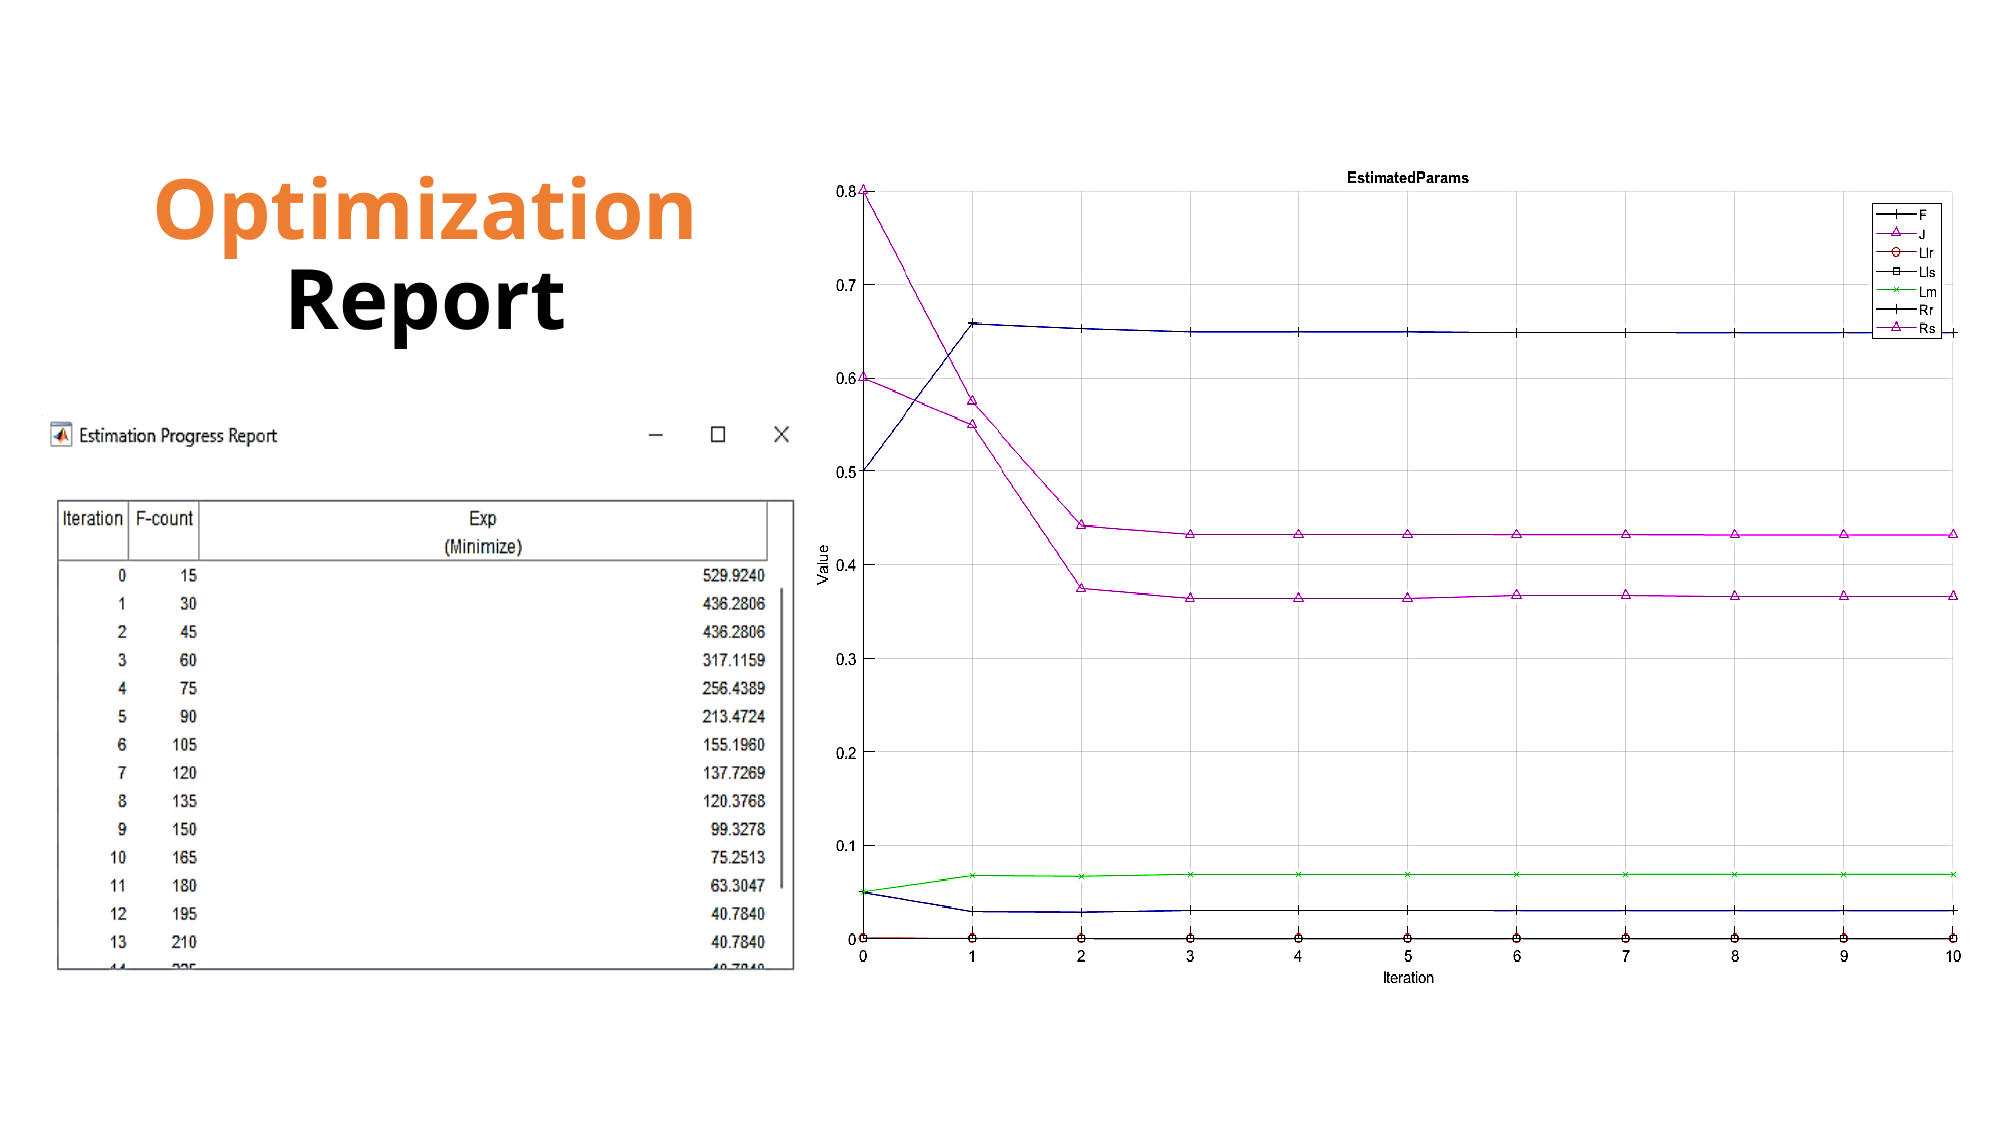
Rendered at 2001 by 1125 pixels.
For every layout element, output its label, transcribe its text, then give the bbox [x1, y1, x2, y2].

picture [42, 160, 1965, 989]
text_box Optimization Report [42, 160, 809, 378]
